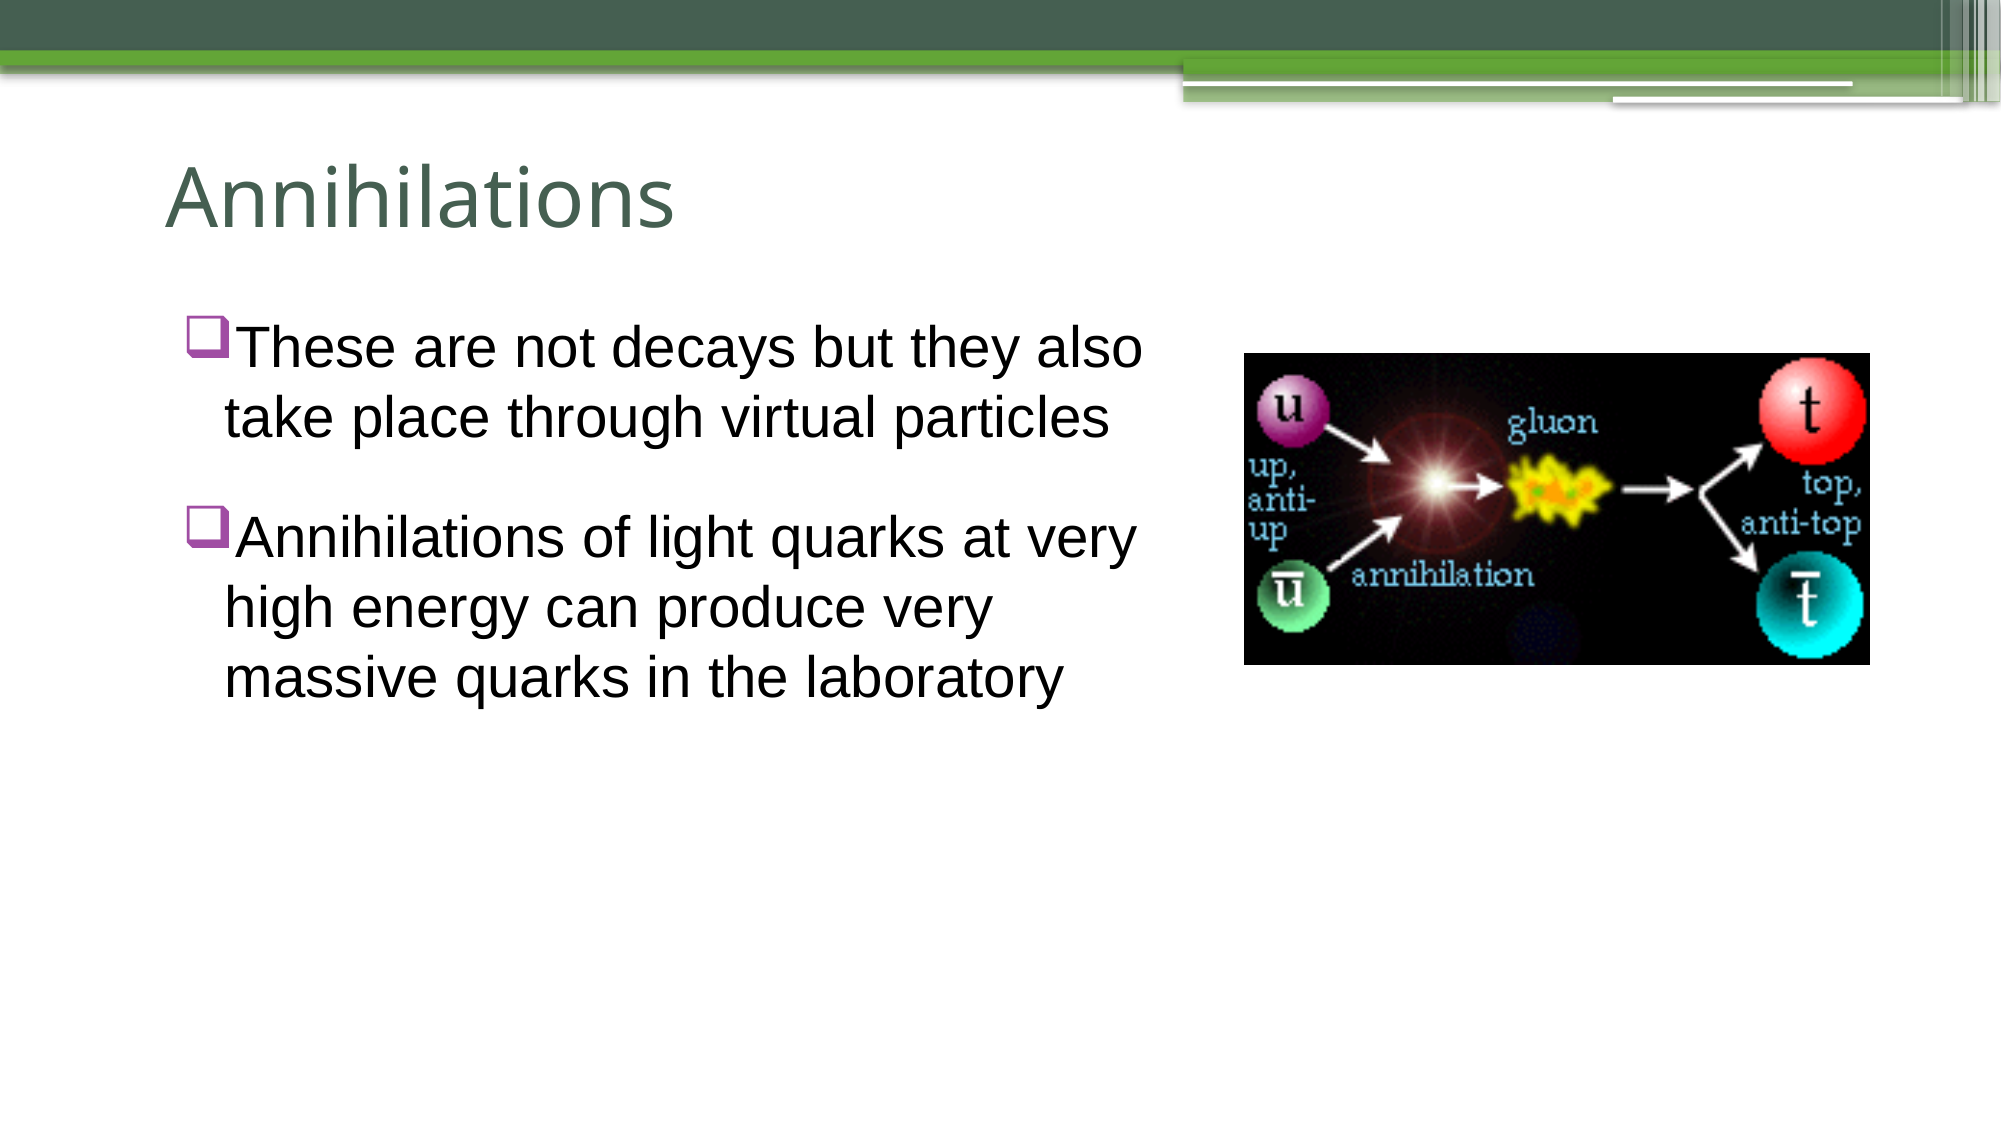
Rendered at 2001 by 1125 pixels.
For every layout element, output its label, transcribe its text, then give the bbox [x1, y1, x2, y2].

title Annihilations [150, 99, 1850, 288]
list These are not decays but they also take place through virtual particles Annihilations of light quarks at very high energy can produce very massive quarks in the laboratory [150, 302, 1208, 978]
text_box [1243, 353, 1870, 665]
